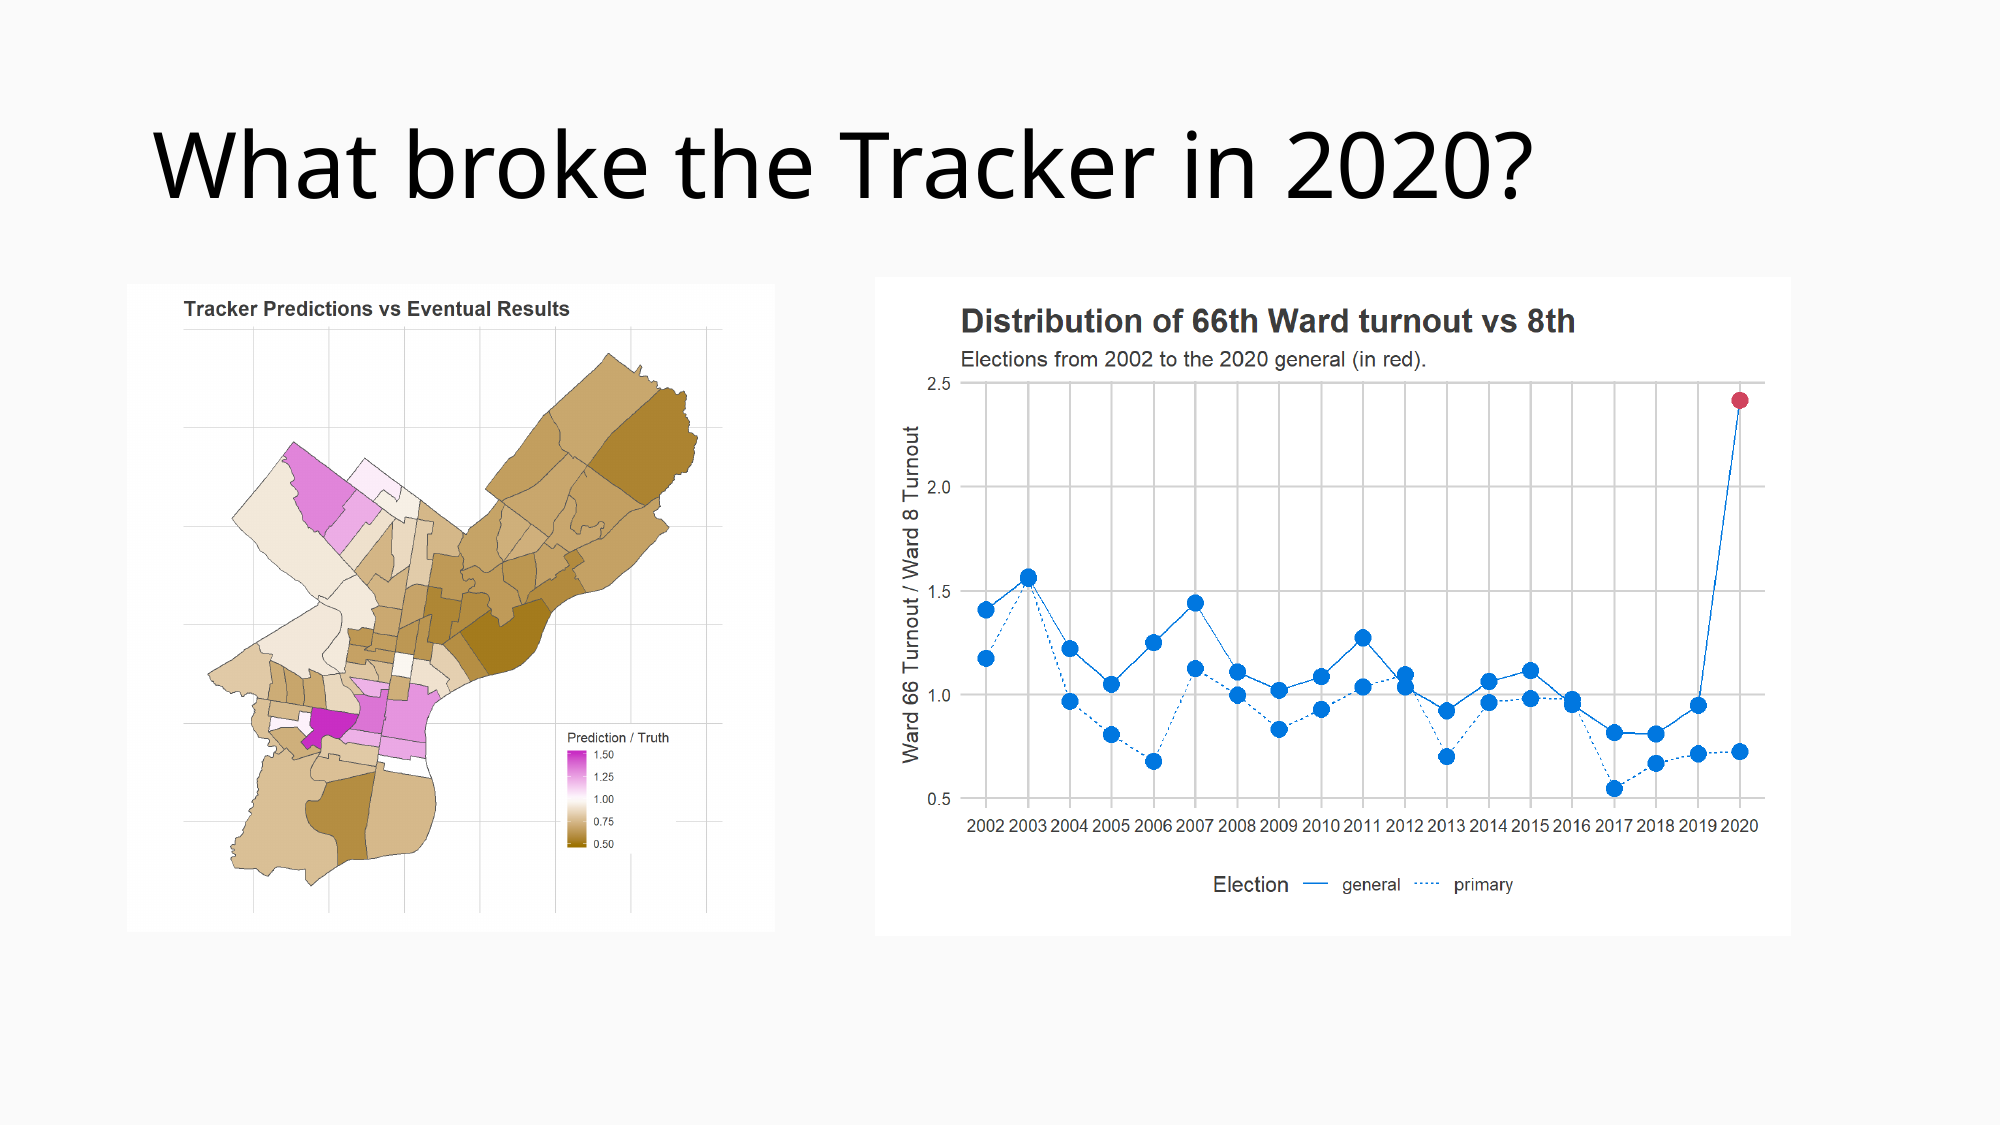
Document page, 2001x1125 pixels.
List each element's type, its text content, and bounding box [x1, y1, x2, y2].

picture [875, 277, 1791, 936]
title What broke the Tracker in 2020? [137, 59, 1863, 278]
picture [127, 284, 775, 932]
